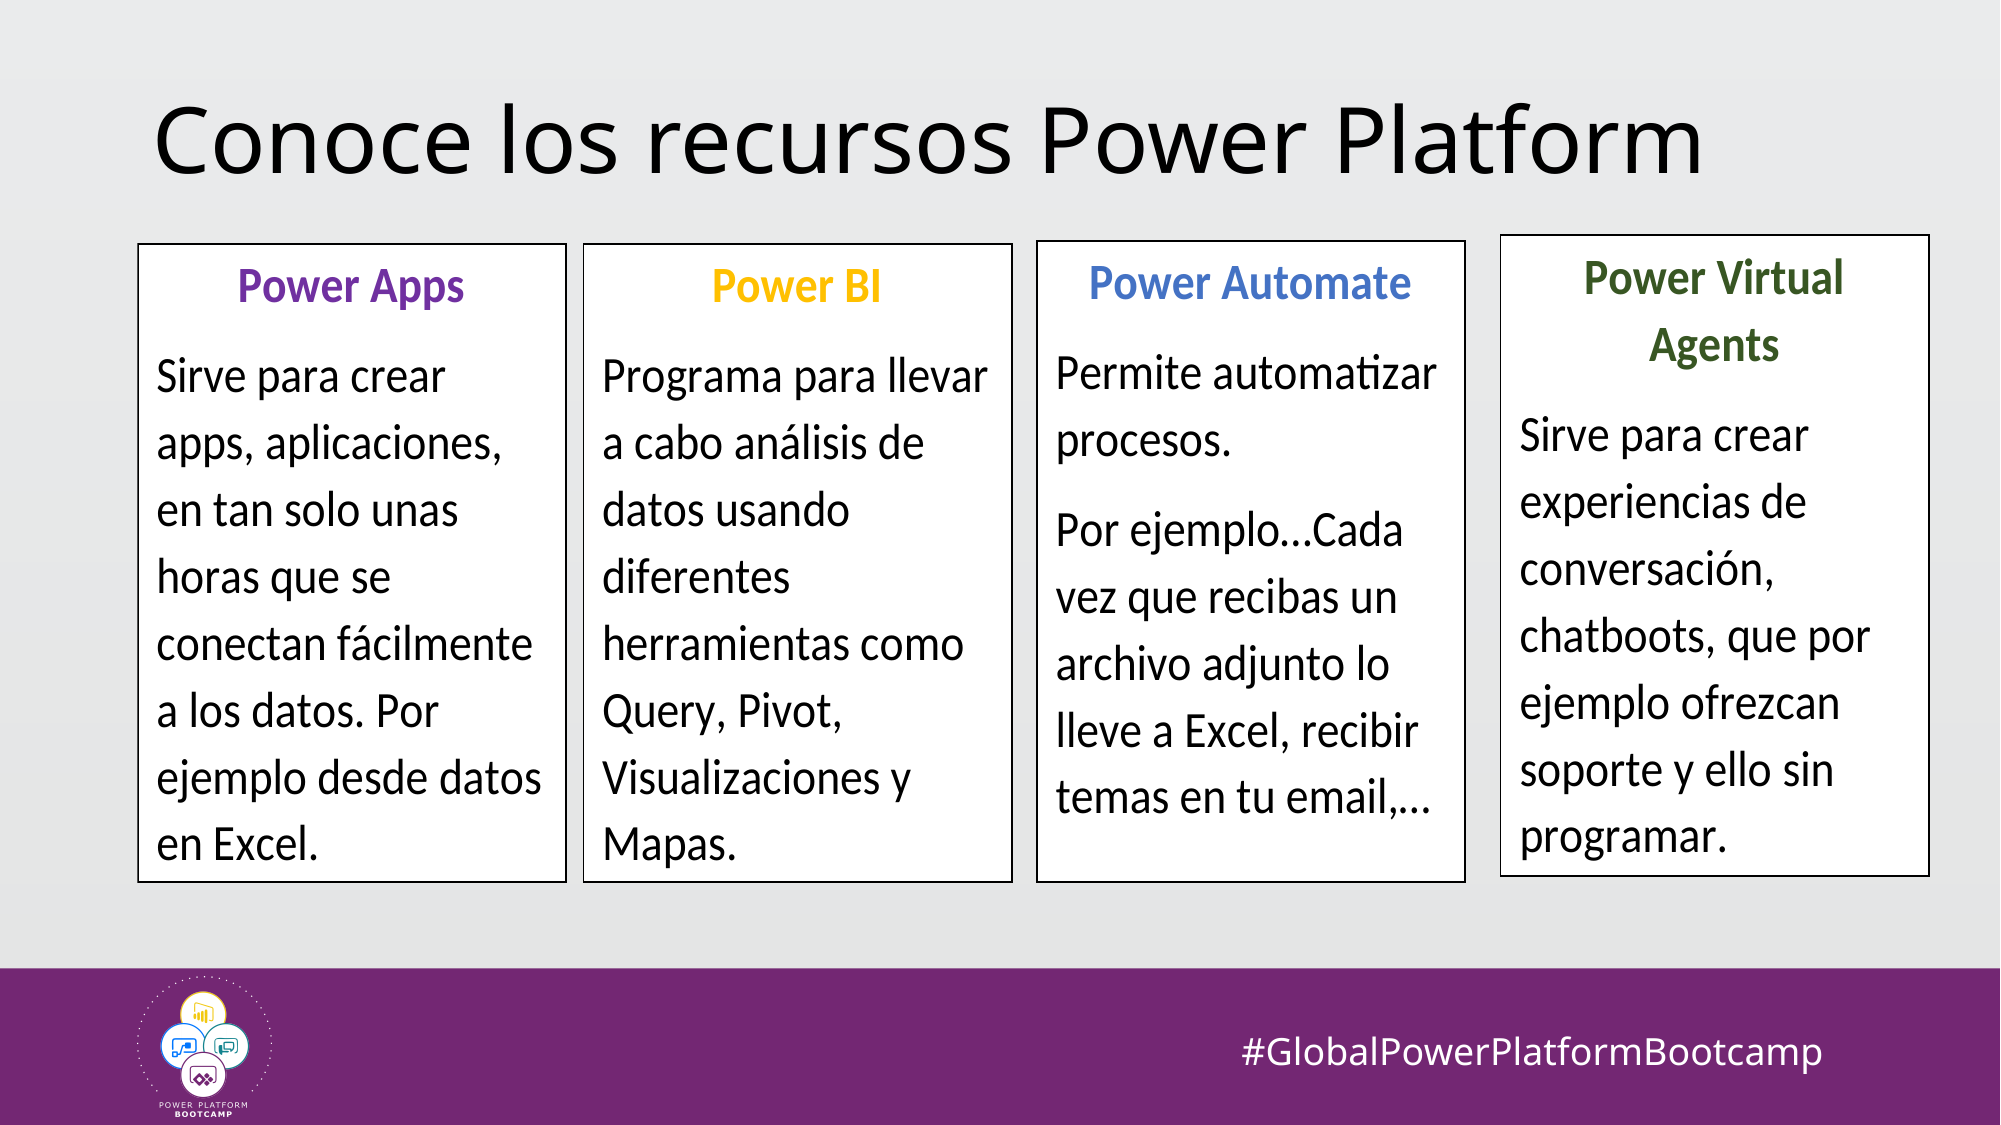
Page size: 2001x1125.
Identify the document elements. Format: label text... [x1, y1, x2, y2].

picture [137, 976, 272, 1117]
title Conoce los recursos Power Platform [137, 59, 1863, 191]
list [137, 191, 1944, 886]
